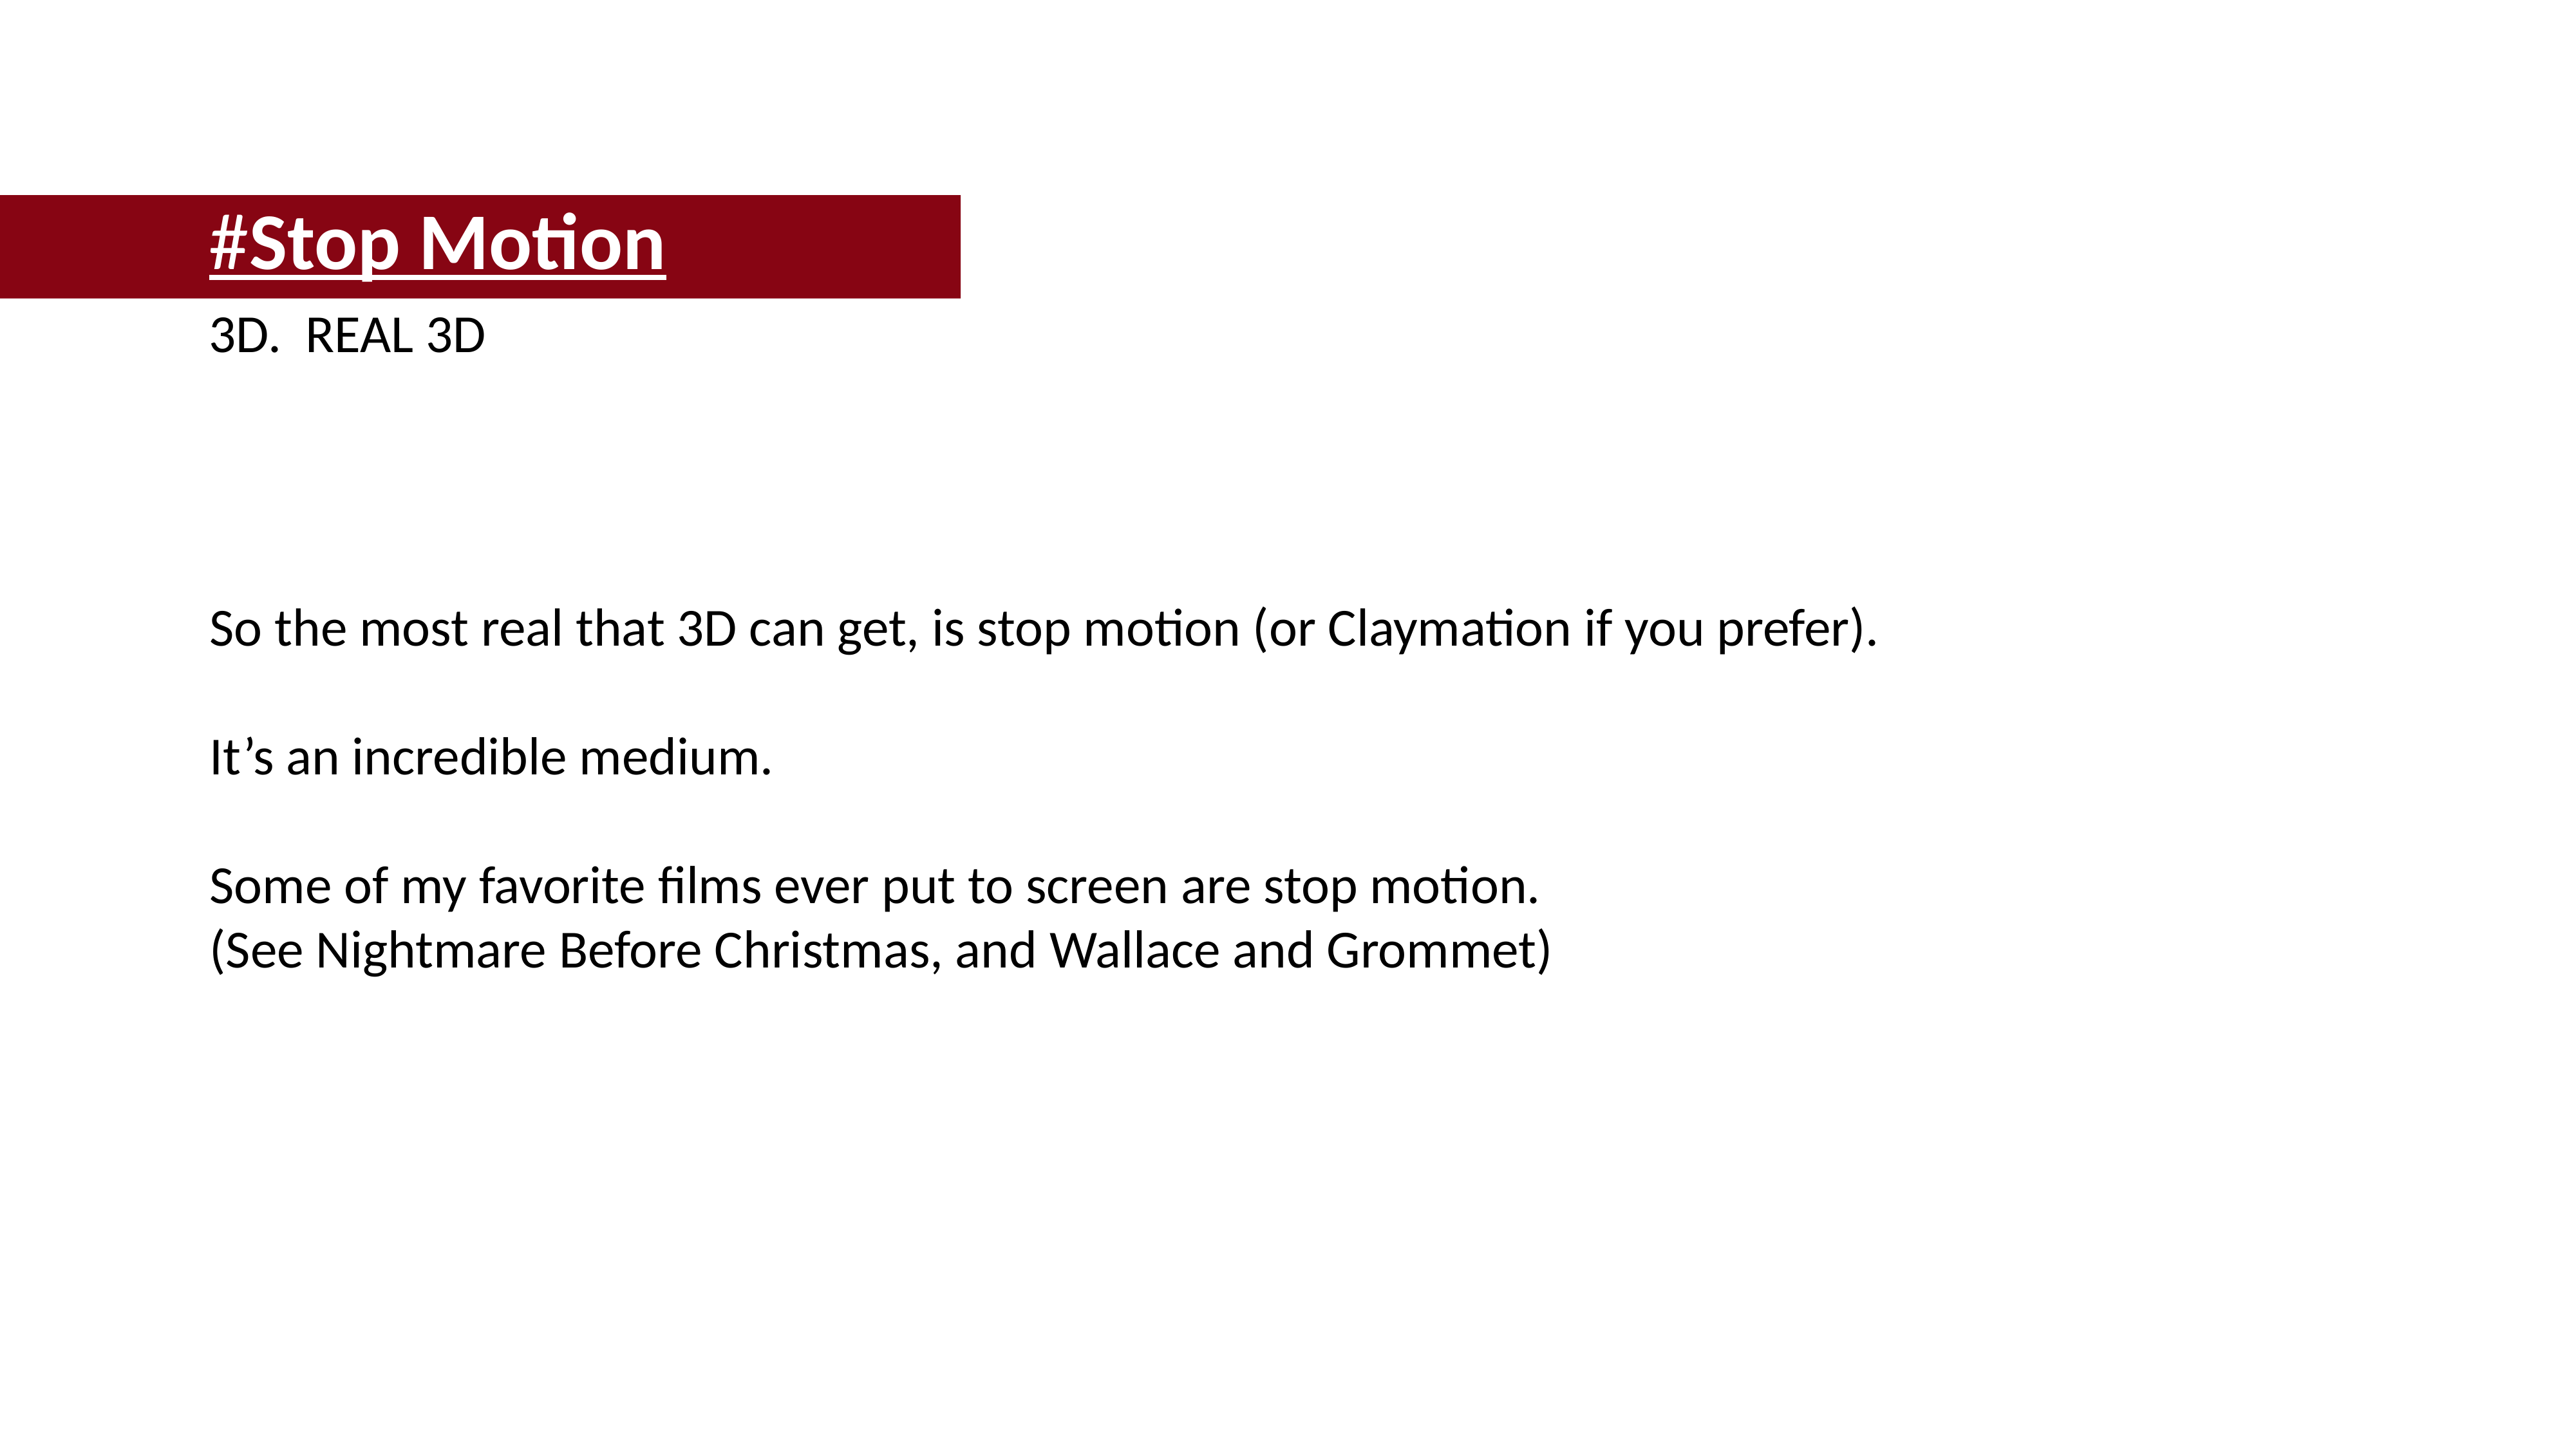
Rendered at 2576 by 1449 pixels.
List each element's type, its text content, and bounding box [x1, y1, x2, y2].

text_box So the most real that 3D can get, is stop motion (or Claymation if you prefer). It’s an incredible medium. Some of my favorite films ever put to screen are stop motion. (See Nightmare Before Christmas, and Wallace and Grommet) [200, 587, 2384, 987]
text_box [0, 195, 199, 299]
text_box #Stop Motion 3D. REAL 3D [199, 184, 2383, 370]
